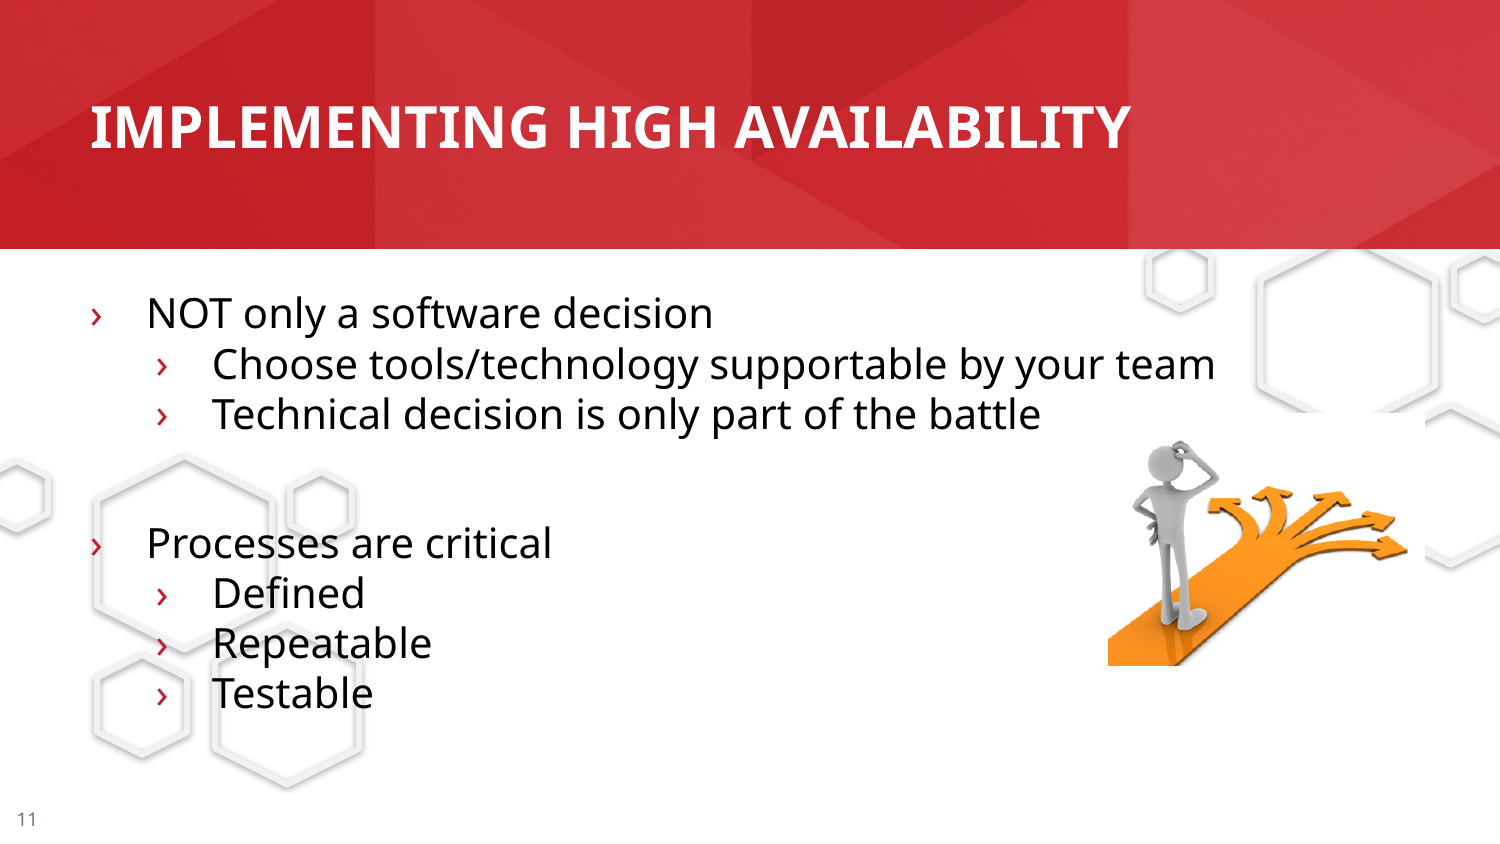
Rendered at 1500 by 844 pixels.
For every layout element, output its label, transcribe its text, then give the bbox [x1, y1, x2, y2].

list NOT only a software decision Choose tools/technology supportable by your team Technical decision is only part of the battle Processes are critical Defined Repeatable Testable [75, 279, 1334, 800]
picture [1108, 413, 1426, 667]
slide_number 11 [1, 798, 101, 844]
picture [0, 0, 1500, 249]
title implementing high availability [75, 38, 1425, 212]
